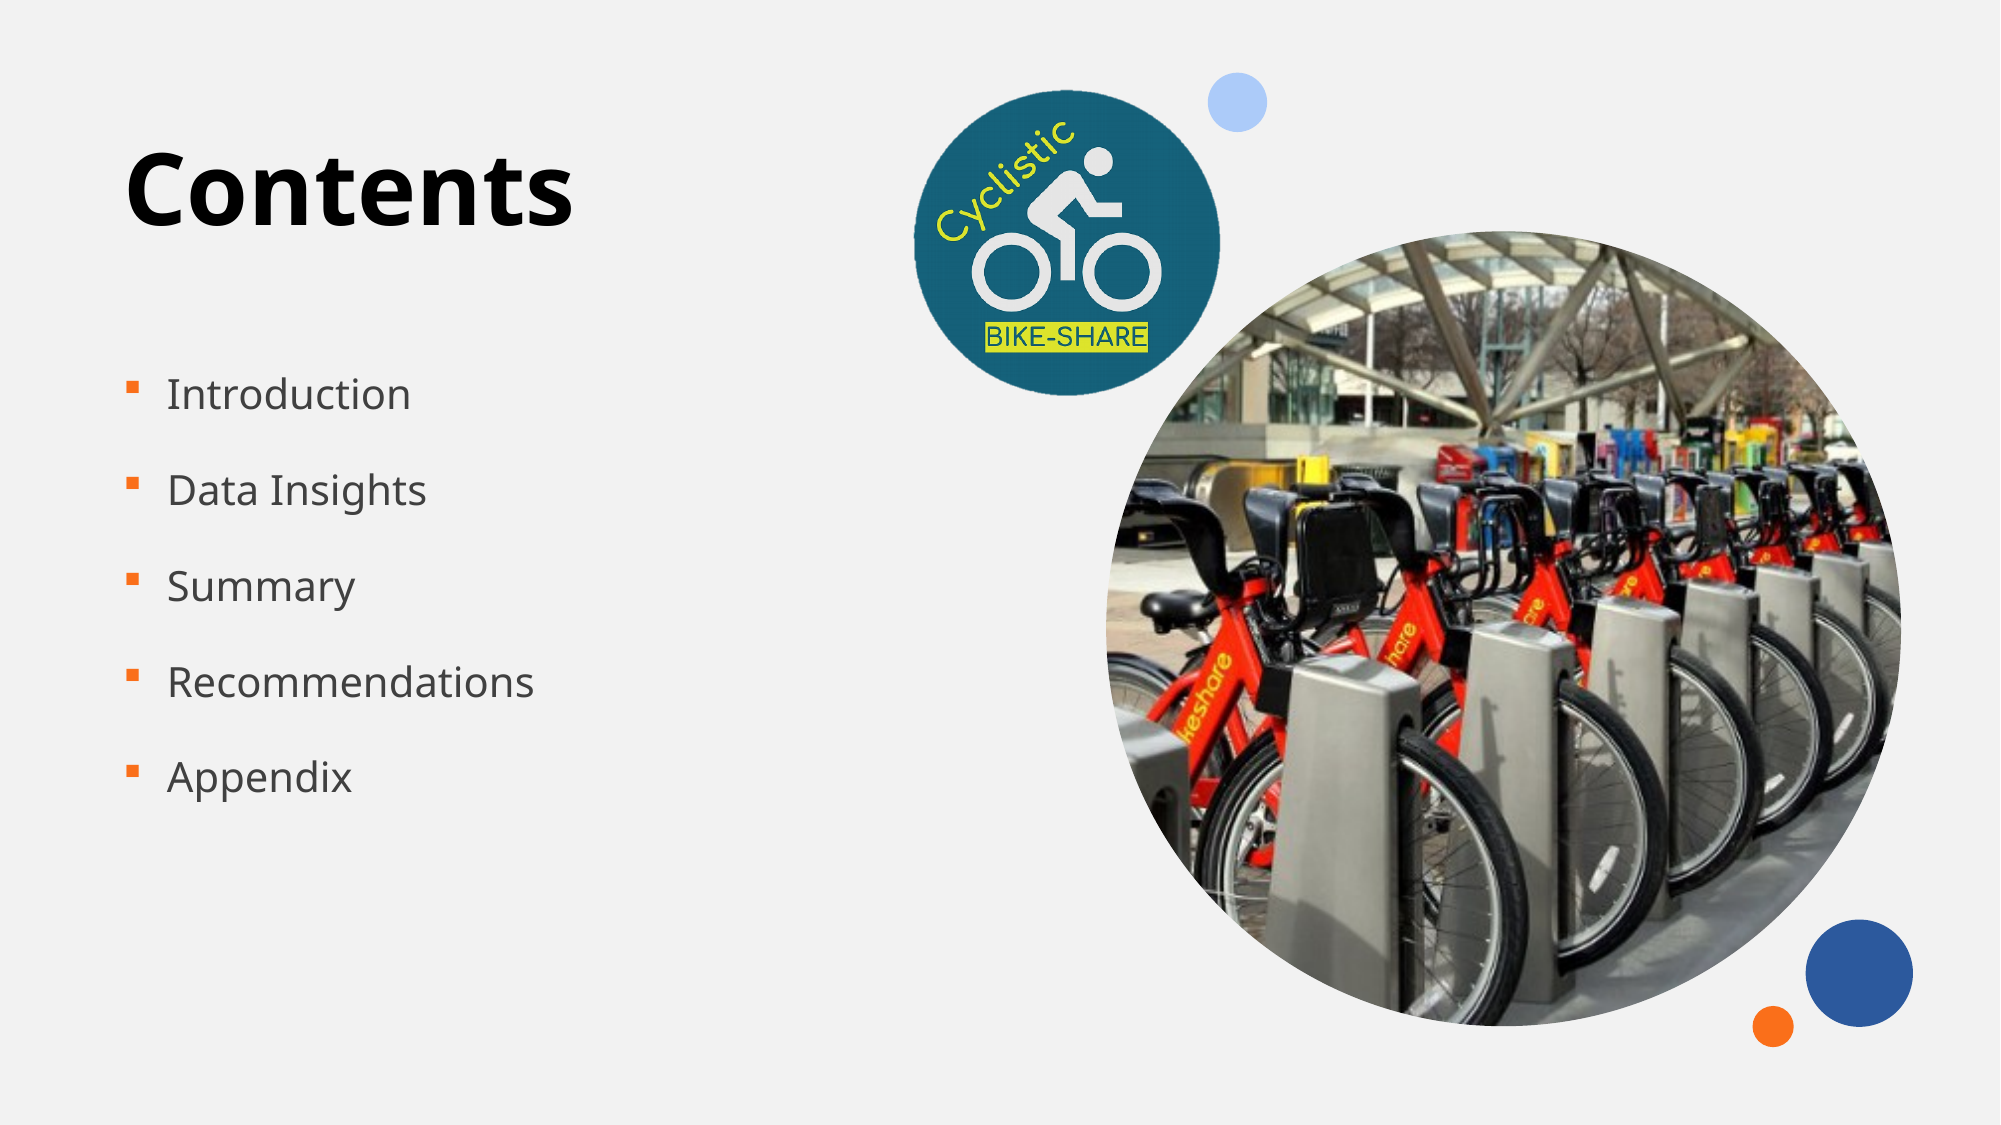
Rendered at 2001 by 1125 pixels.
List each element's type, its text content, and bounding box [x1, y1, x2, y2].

picture [890, 73, 1902, 1027]
title Contents [108, 132, 810, 269]
list Introduction Data Insights Summary Recommendations Appendix [108, 335, 810, 920]
